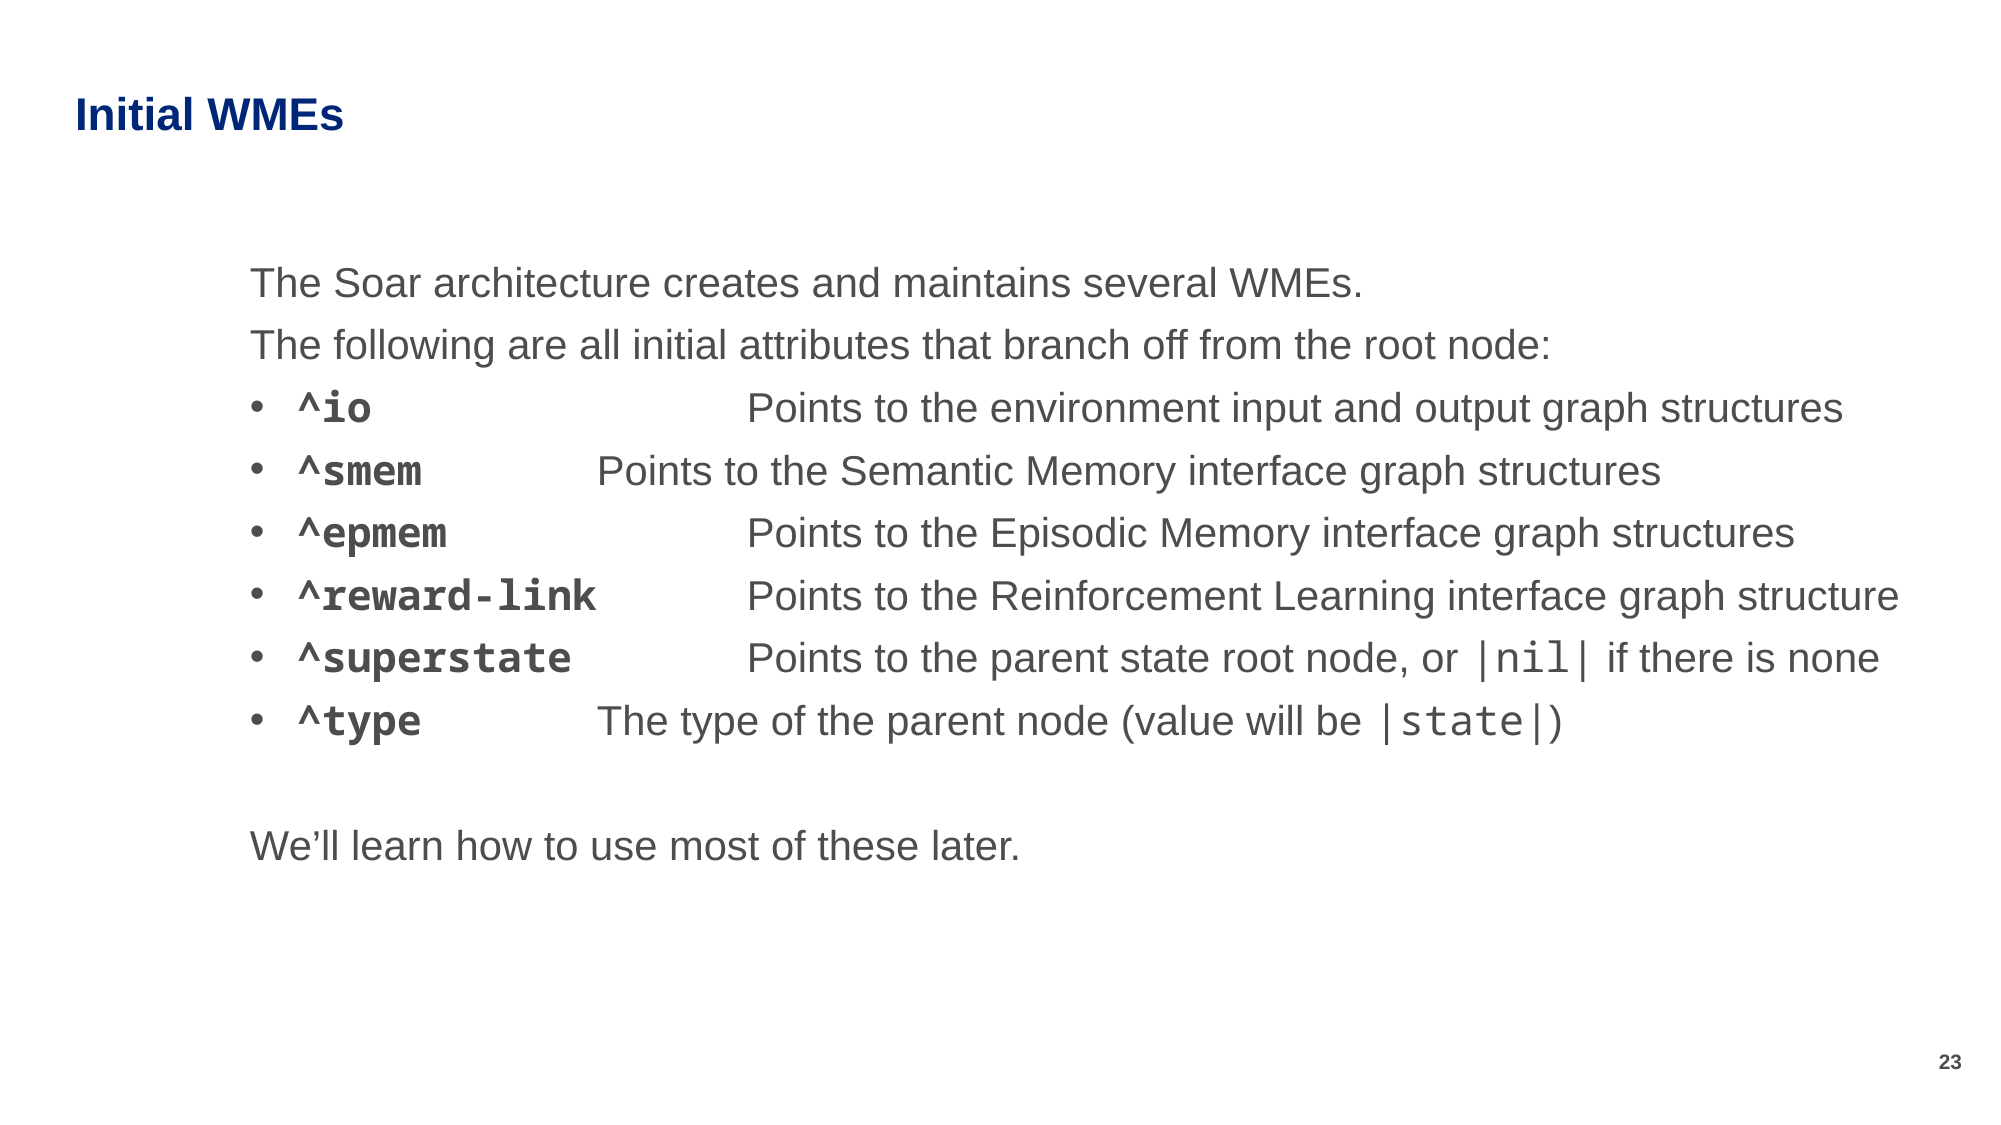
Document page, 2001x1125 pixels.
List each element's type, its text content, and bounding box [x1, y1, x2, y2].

list The Soar architecture creates and maintains several WMEs. The following are all initial attributes that branch off from the root node: ^io Points to the environment input and output graph structures ^smem Points to the Semantic Memory interface graph structures ^epmem Points to the Episodic Memory interface graph structures ^reward-link Points to the Reinforcement Learning interface graph structure ^superstate Points to the parent state root node, or |nil| if there is none ^type The type of the parent node (value will be |state|) We’ll learn how to use most of these later. [249, 255, 1927, 985]
title Initial WMEs [75, 91, 1650, 142]
